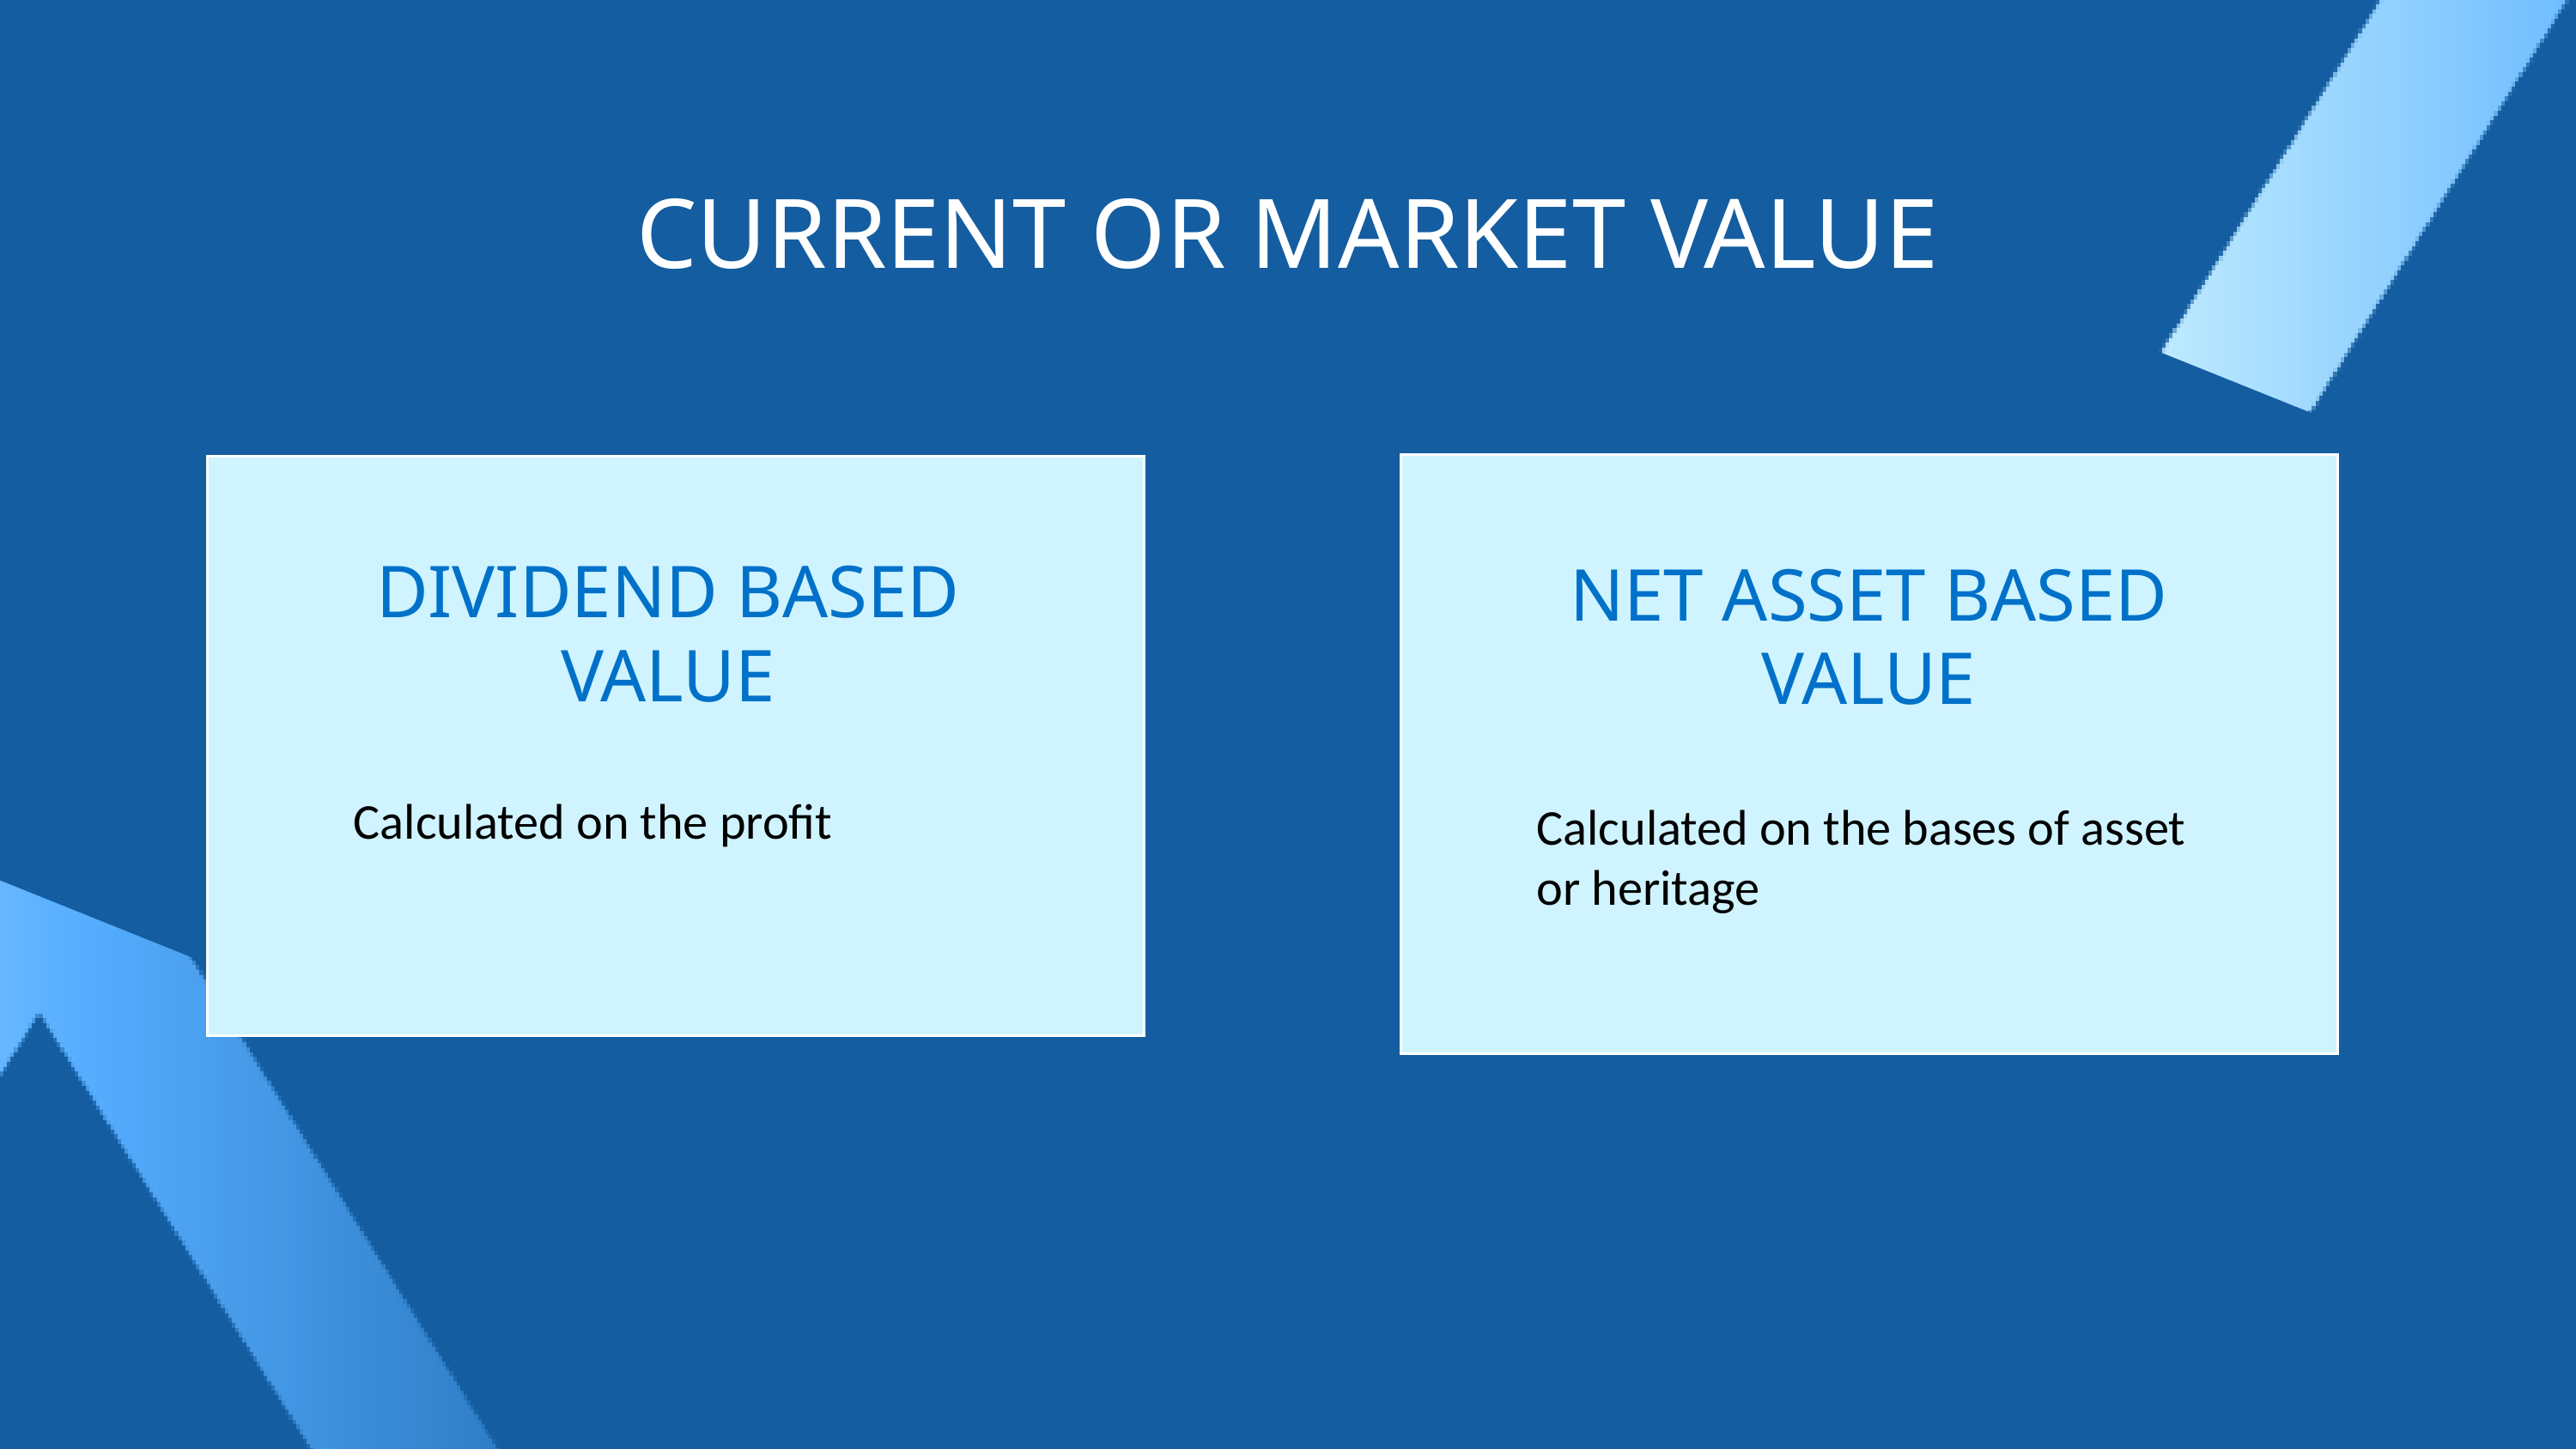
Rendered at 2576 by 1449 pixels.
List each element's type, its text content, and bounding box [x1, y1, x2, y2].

text_box [0, 880, 775, 1449]
text_box CURRENT OR MARKET VALUE [633, 172, 1943, 288]
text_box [207, 455, 1145, 1036]
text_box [1400, 454, 2338, 1054]
text_box [1943, 0, 2576, 519]
